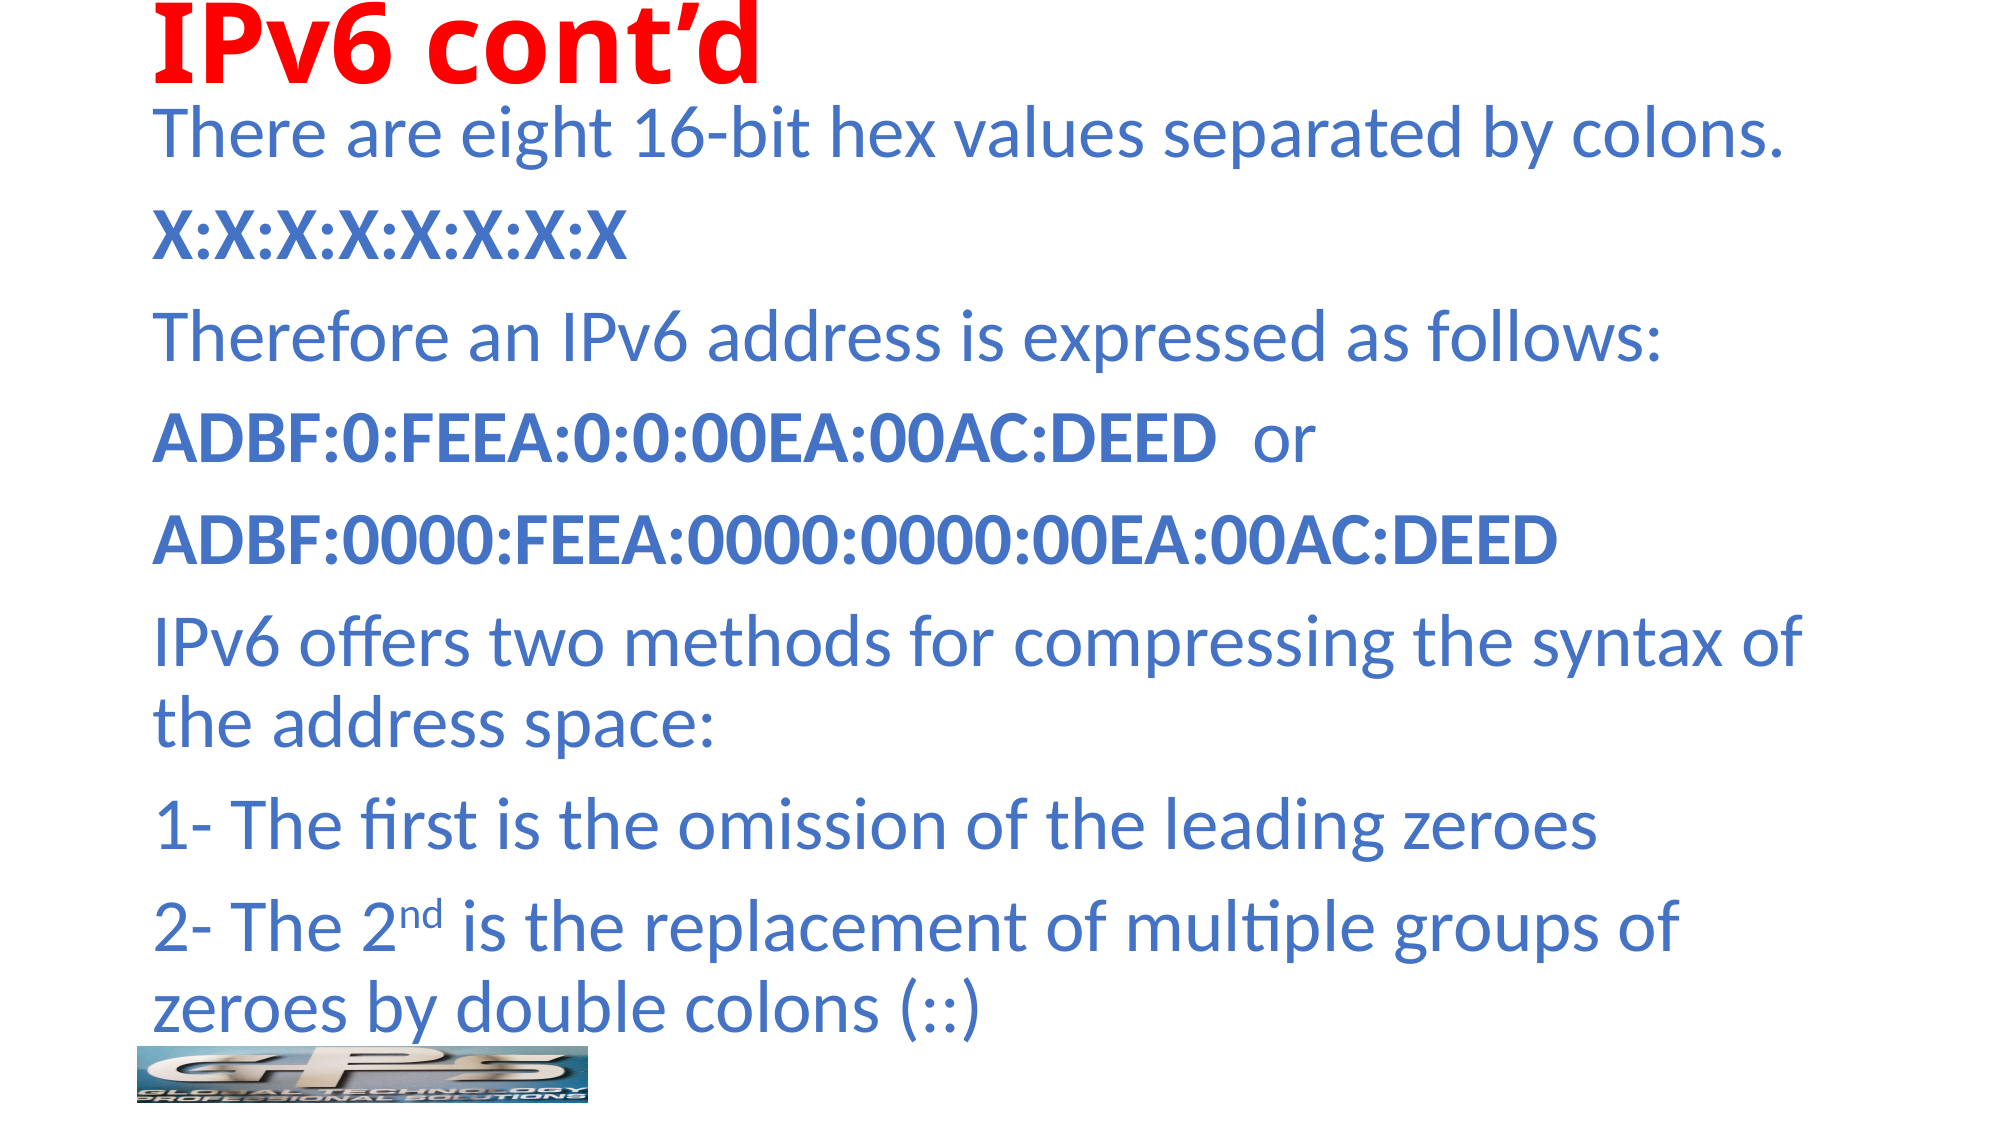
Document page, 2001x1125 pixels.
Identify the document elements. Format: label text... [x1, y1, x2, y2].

title IPv6 cont’d [137, 17, 1863, 78]
list There are eight 16-bit hex values separated by colons. X:X:X:X:X:X:X:X Therefore an IPv6 address is expressed as follows: ADBF:0:FEEA:0:0:00EA:00AC:DEED or ADBF:0000:FEEA:0000:0000:00EA:00AC:DEED IPv6 offers two methods for compressing the syntax of the address space: 1- The first is the omission of the leading zeroes 2- The 2nd is the replacement of multiple groups of zeroes by double colons (::) [137, 85, 1863, 1075]
picture [137, 1075, 588, 1103]
